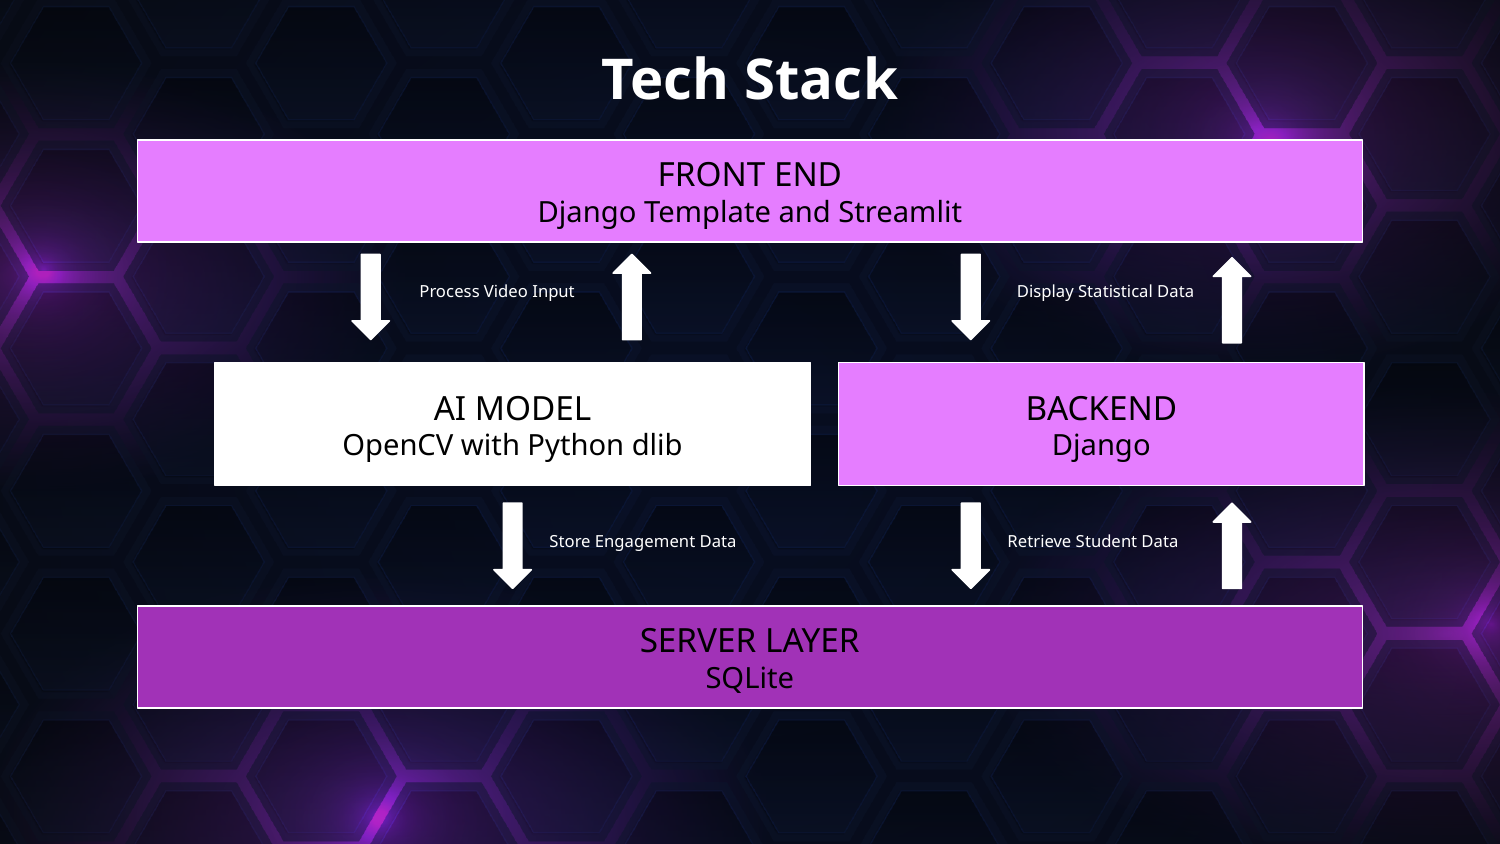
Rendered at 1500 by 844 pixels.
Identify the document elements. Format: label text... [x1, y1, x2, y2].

text_box [352, 254, 390, 340]
text_box FRONT END Django Template and Streamlit [137, 140, 1363, 242]
text_box Retrieve Student Data [968, 520, 1218, 561]
text_box Display Statistical Data [981, 270, 1230, 311]
text_box Process Video Input [381, 270, 614, 311]
text_box Store Engagement Data [518, 520, 768, 561]
text_box [952, 503, 990, 589]
text_box [1215, 503, 1251, 589]
title Tech Stack [118, 28, 1382, 122]
text_box AI MODEL OpenCV with Python dlib [214, 362, 811, 486]
text_box BACKEND Django [838, 362, 1365, 486]
text_box [1219, 257, 1251, 343]
text_box SERVER LAYER SQLite [137, 606, 1363, 708]
text_box [952, 254, 990, 340]
text_box [493, 503, 532, 589]
picture [0, 0, 1500, 844]
text_box [614, 254, 651, 340]
